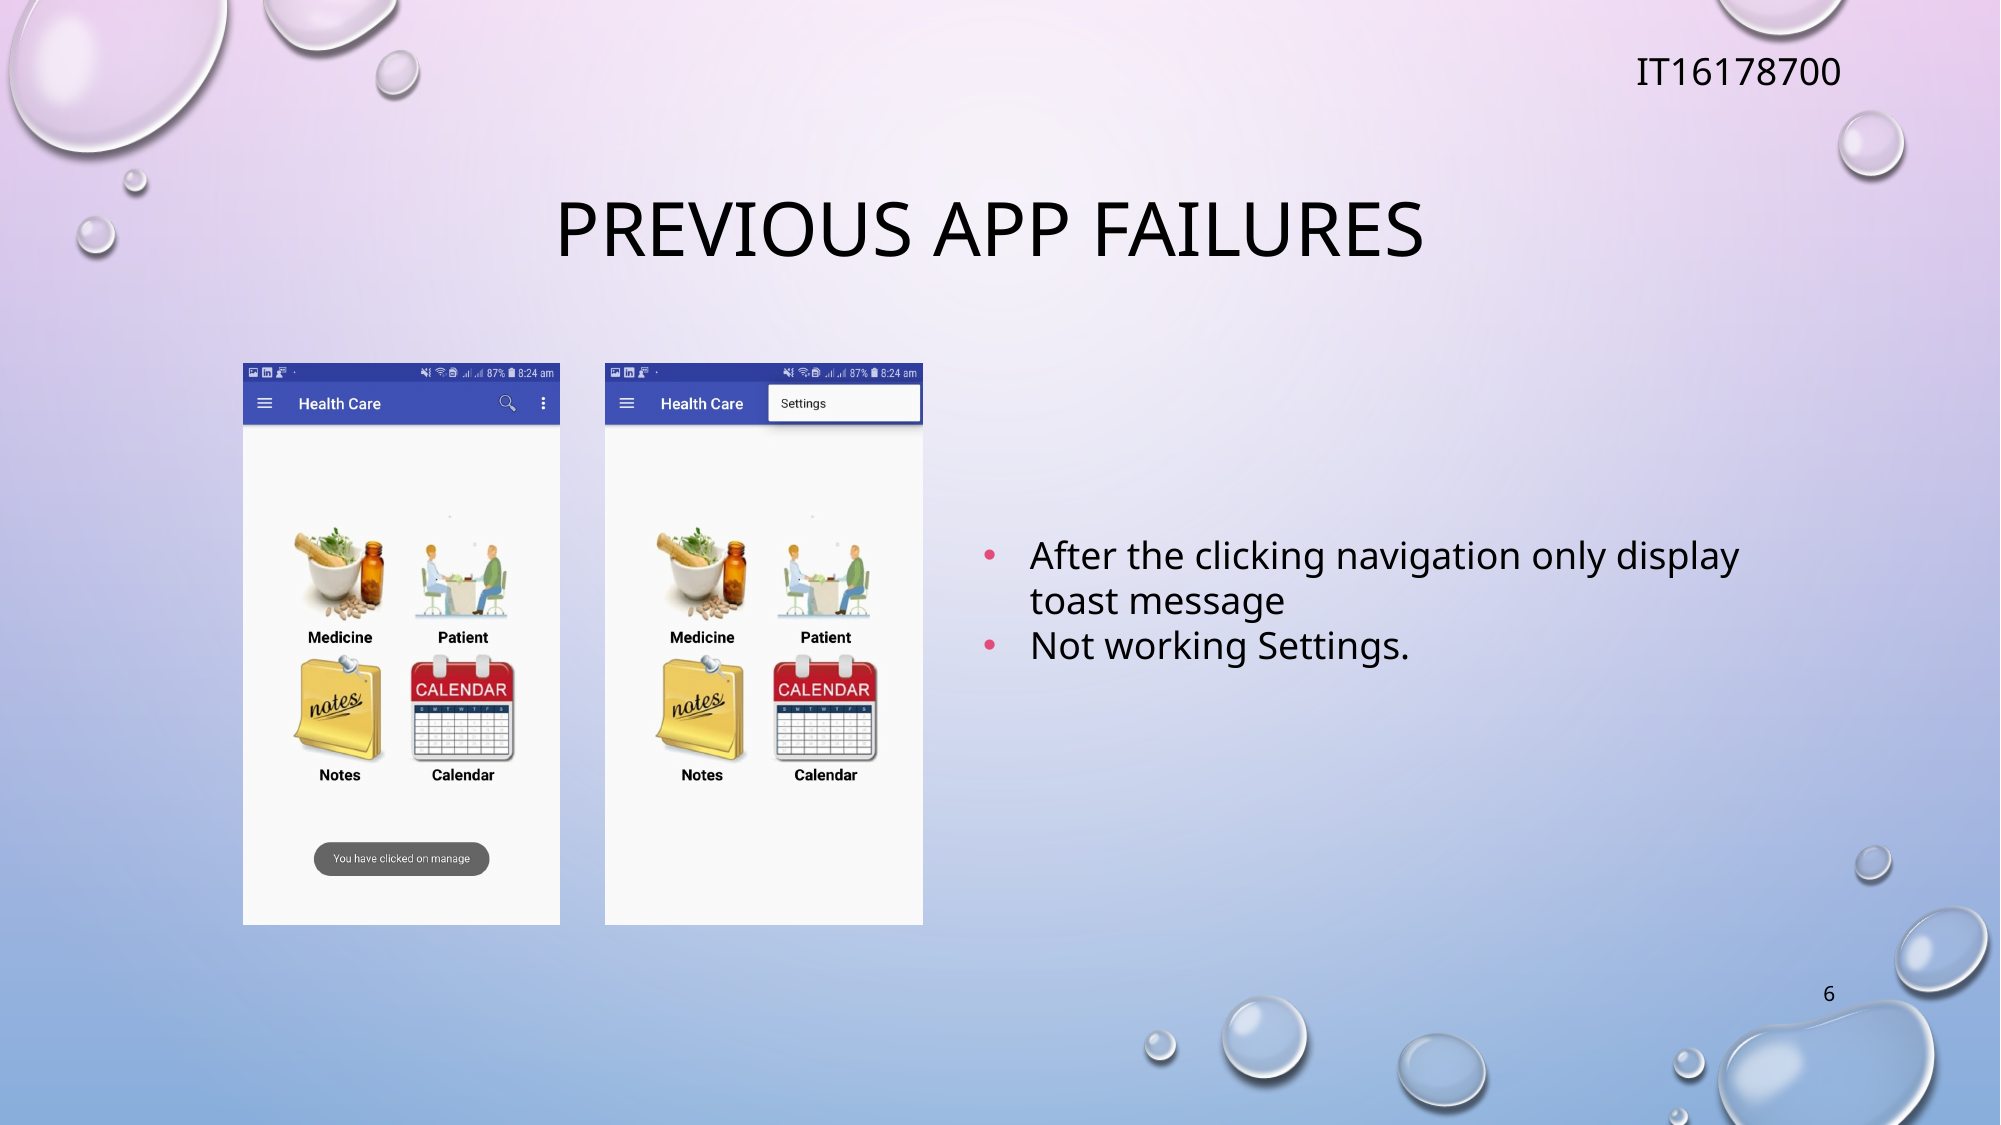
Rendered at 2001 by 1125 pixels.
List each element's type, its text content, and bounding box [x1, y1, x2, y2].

picture [0, 0, 2000, 1125]
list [243, 362, 560, 926]
slide_number 6 [1724, 965, 1851, 1025]
title Previous app Failures [149, 101, 1851, 364]
text_box After the clicking navigation only display toast message Not working Settings. [968, 524, 1804, 675]
text_box IT16178700 [1621, 40, 1857, 101]
